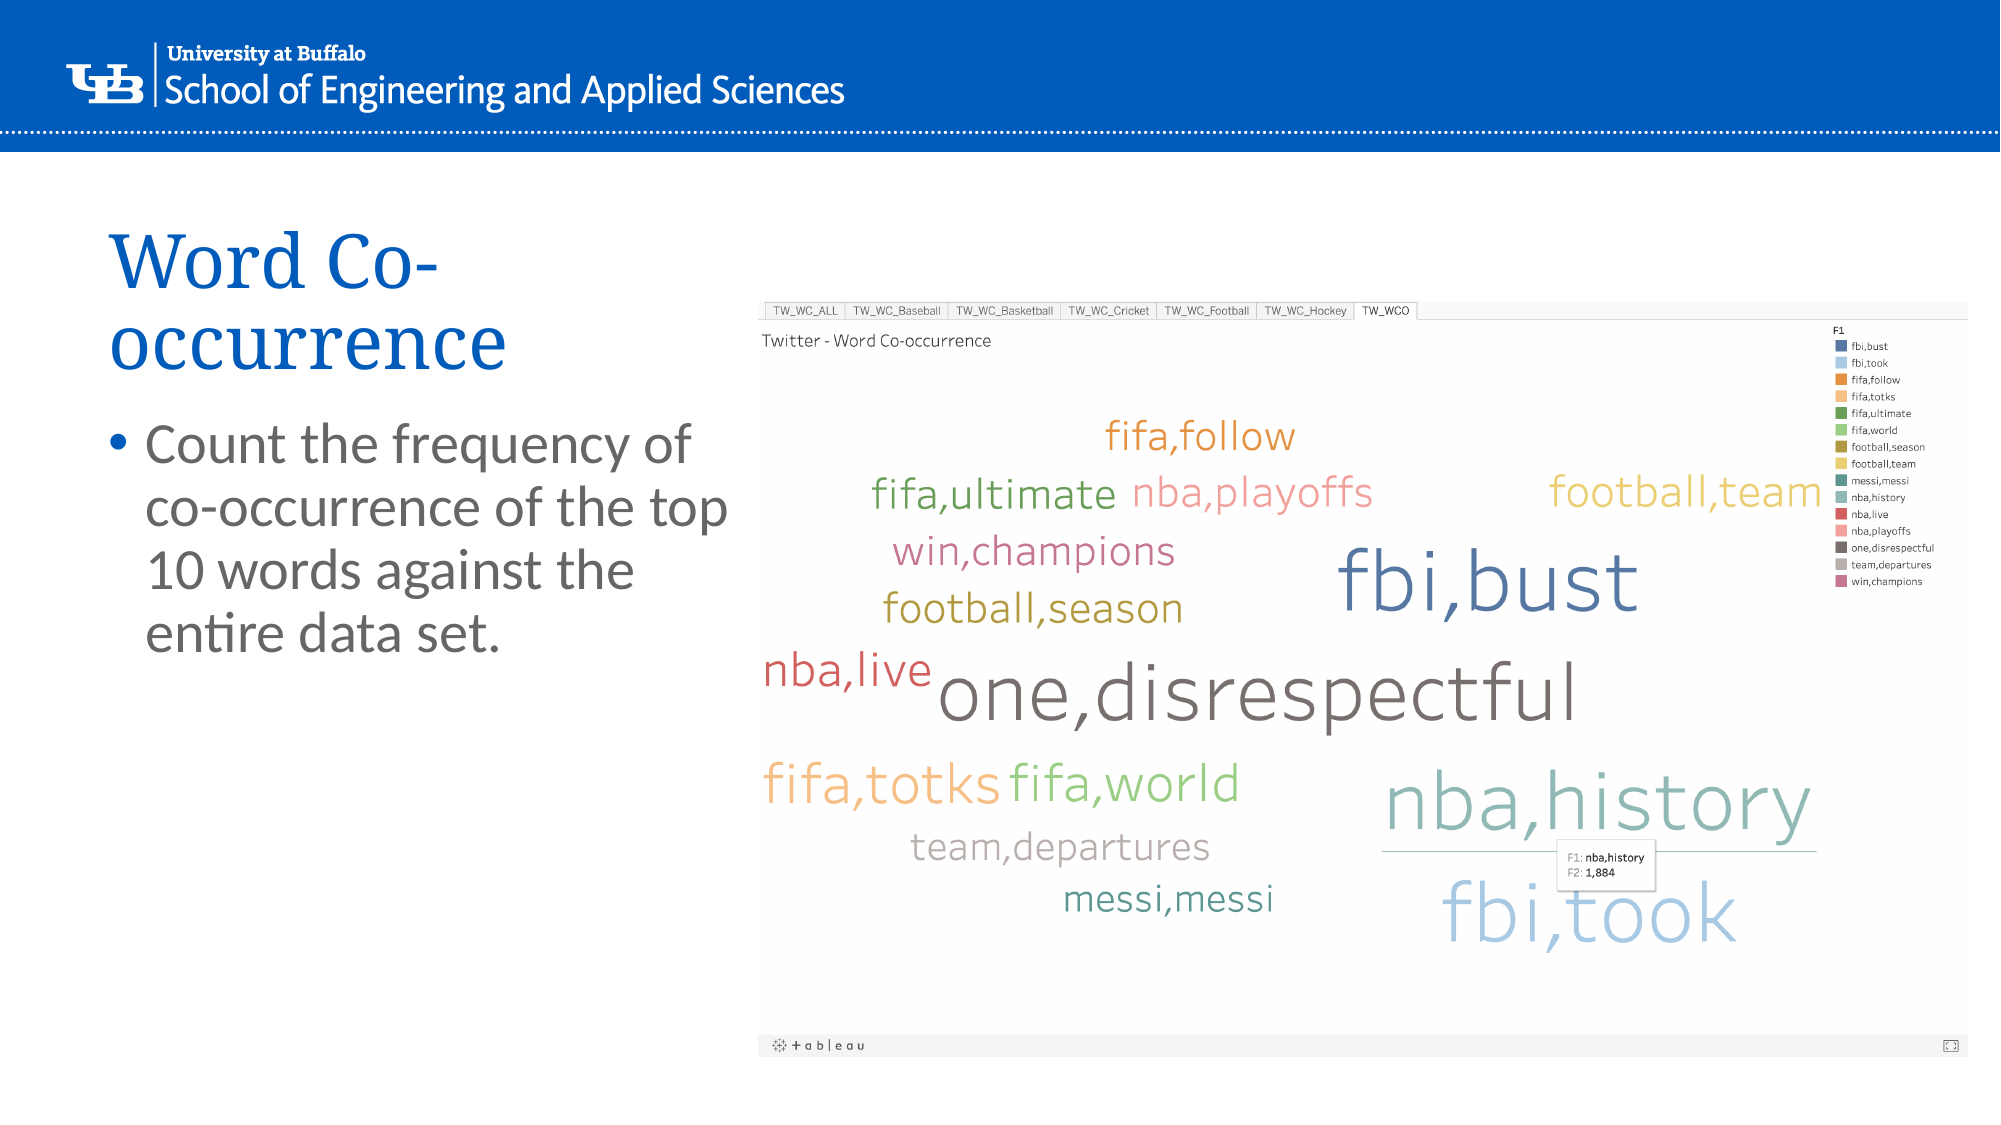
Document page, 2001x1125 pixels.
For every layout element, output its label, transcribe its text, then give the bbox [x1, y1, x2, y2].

text_box Word Co-occurrence [93, 216, 813, 335]
picture [0, 0, 2000, 1125]
text_box Count the frequency of co-occurrence of the top 10 words against the entire data set. [93, 405, 750, 755]
